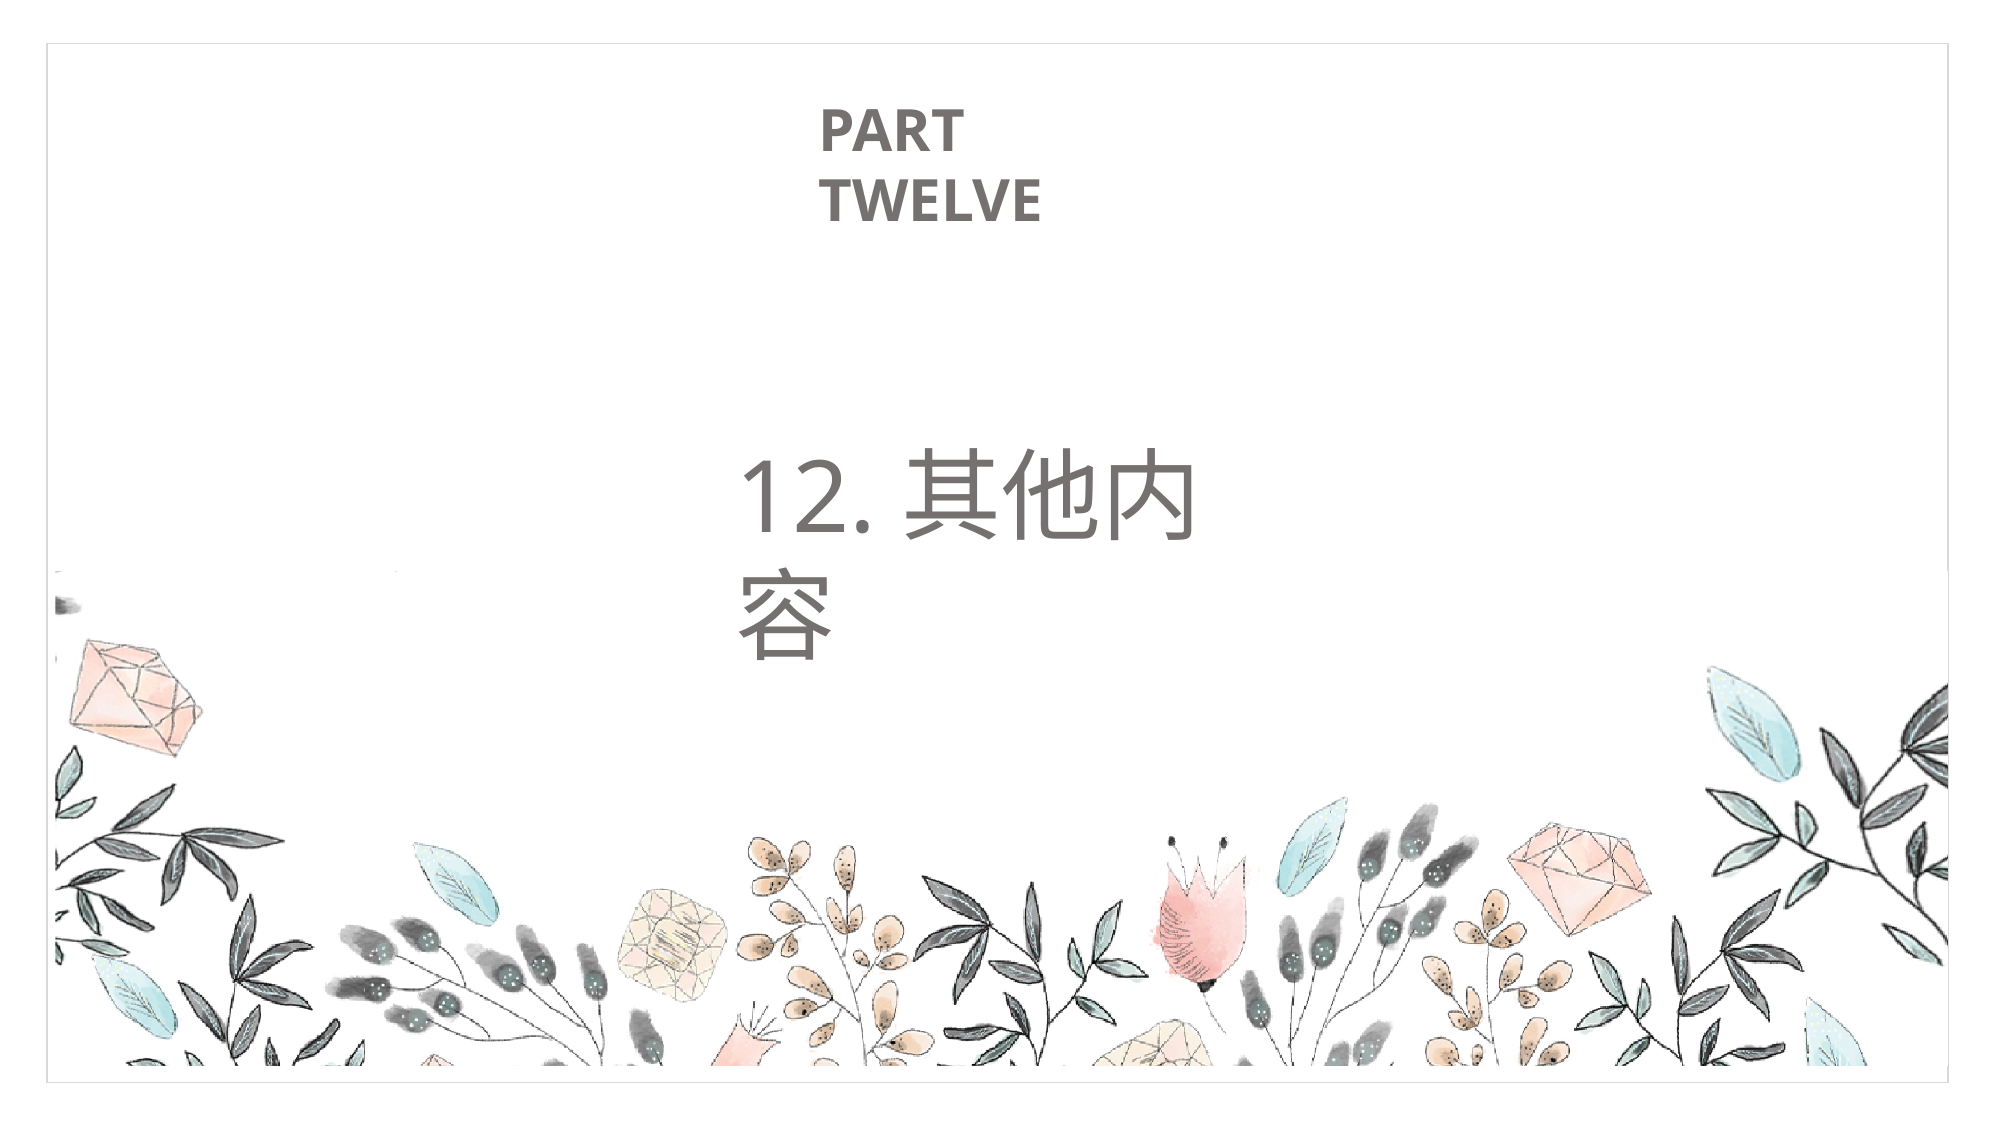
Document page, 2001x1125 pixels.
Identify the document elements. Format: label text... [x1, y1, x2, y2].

text_box 12.其他内容 [720, 424, 1280, 571]
text_box [46, 42, 1949, 1084]
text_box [55, 571, 1948, 1066]
text_box PART TWELVE [803, 85, 1197, 241]
